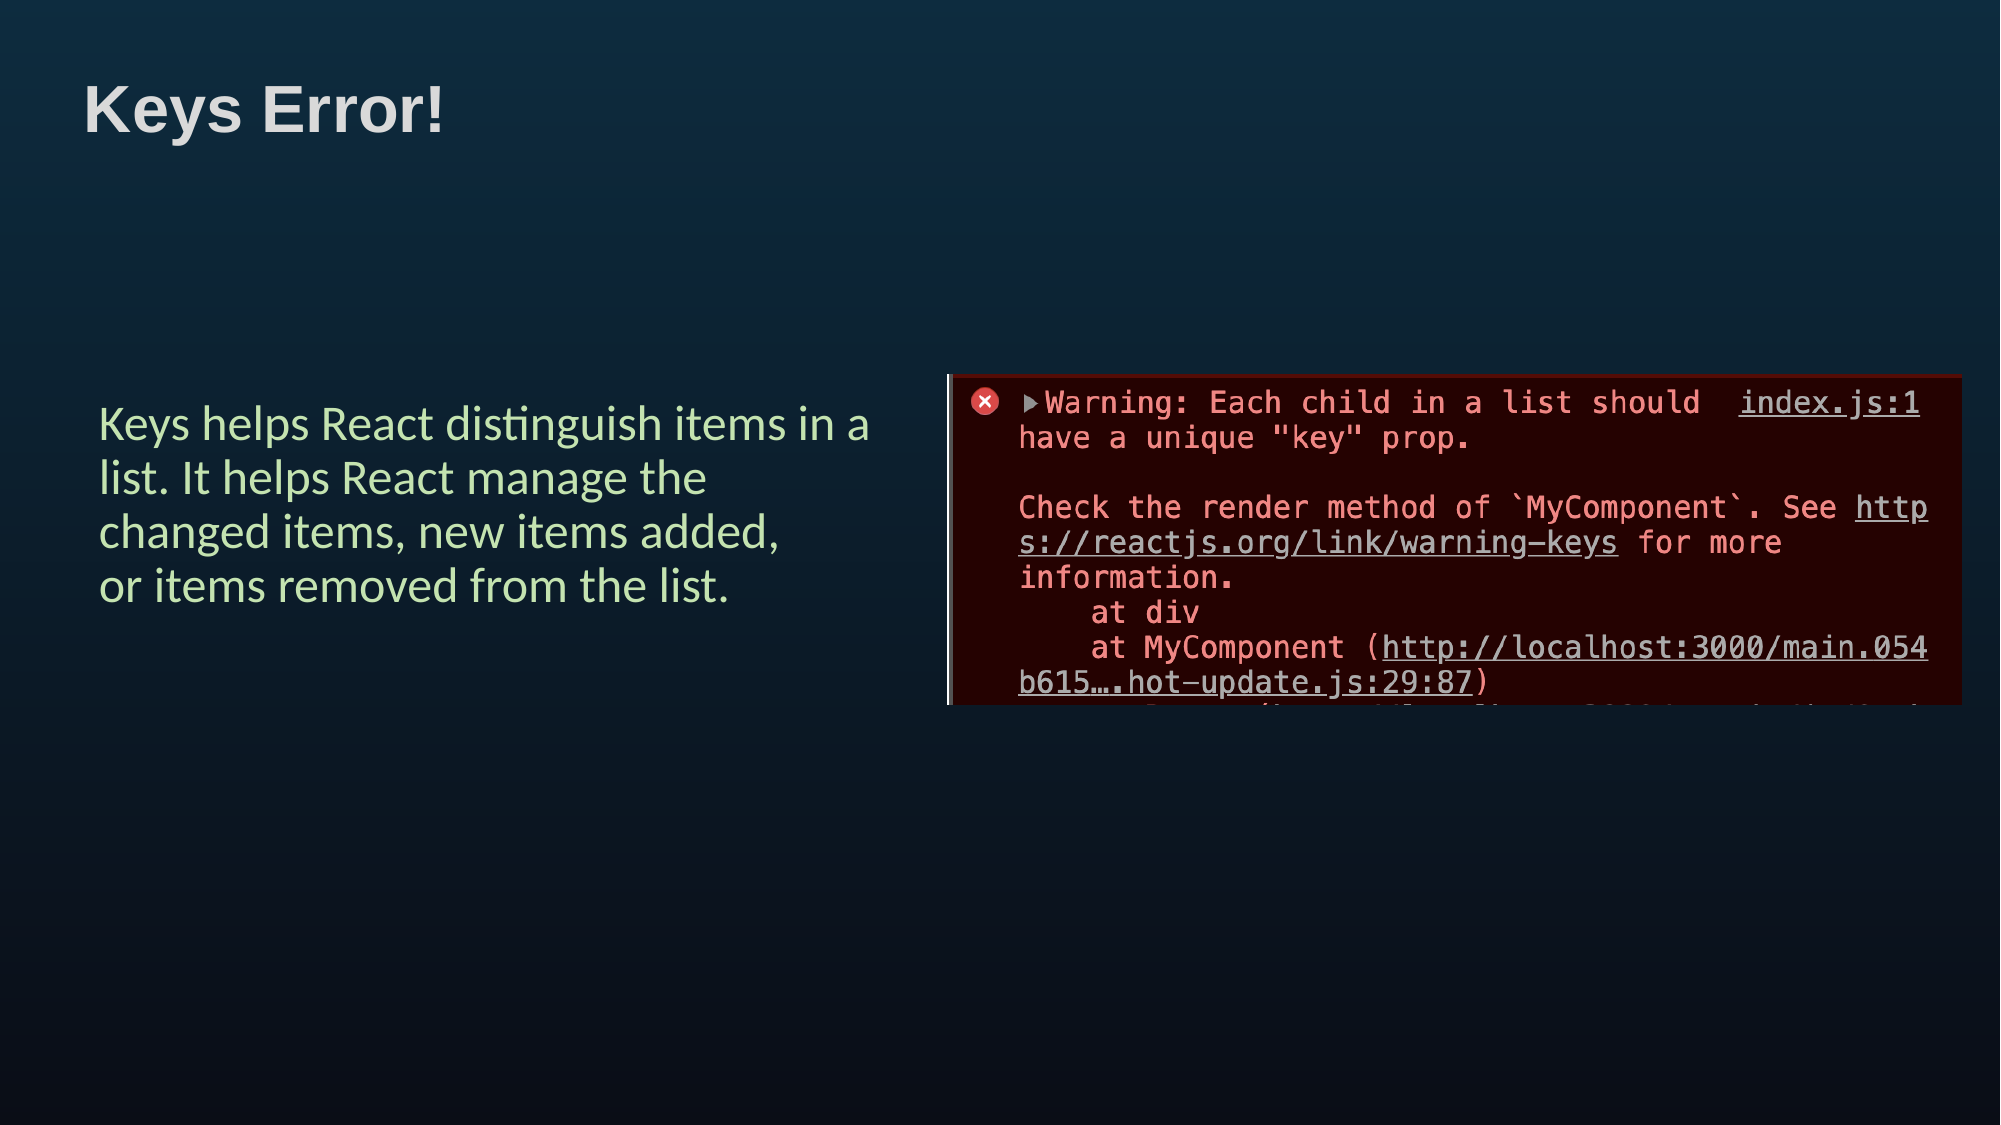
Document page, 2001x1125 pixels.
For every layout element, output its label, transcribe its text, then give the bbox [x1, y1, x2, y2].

title Keys helps React distinguish items in a list. It helps React manage the changed items, new items added, or items removed from the list. [83, 332, 900, 793]
text_box Keys Error! [83, 74, 1918, 142]
picture [947, 374, 1962, 705]
